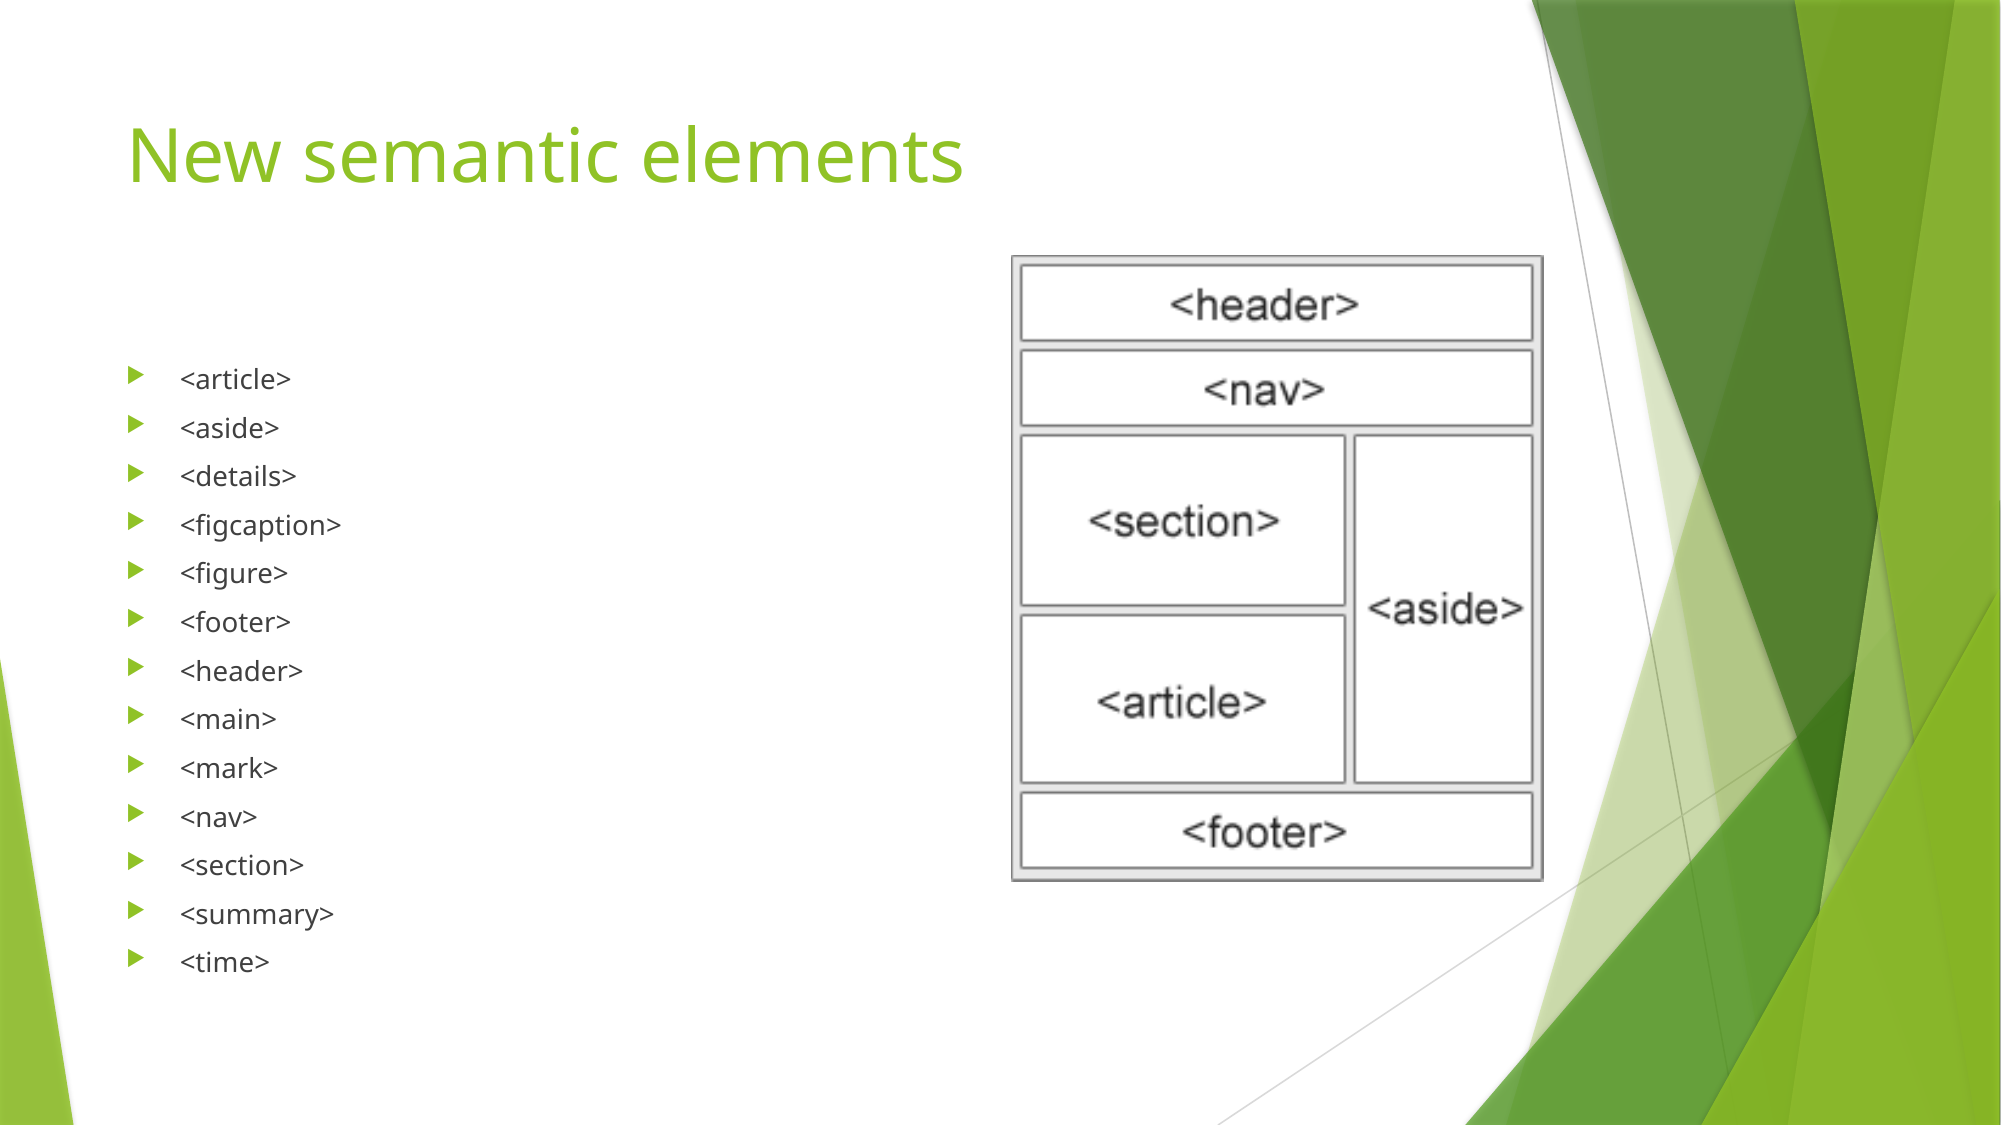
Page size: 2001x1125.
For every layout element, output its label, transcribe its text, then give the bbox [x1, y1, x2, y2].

title New semantic elements [111, 99, 1522, 317]
picture [1011, 254, 1544, 882]
list <article> <aside> <details> <figcaption> <figure> <footer> <header> <main> <mark> <nav> <section> <summary> <time> [111, 354, 1522, 992]
